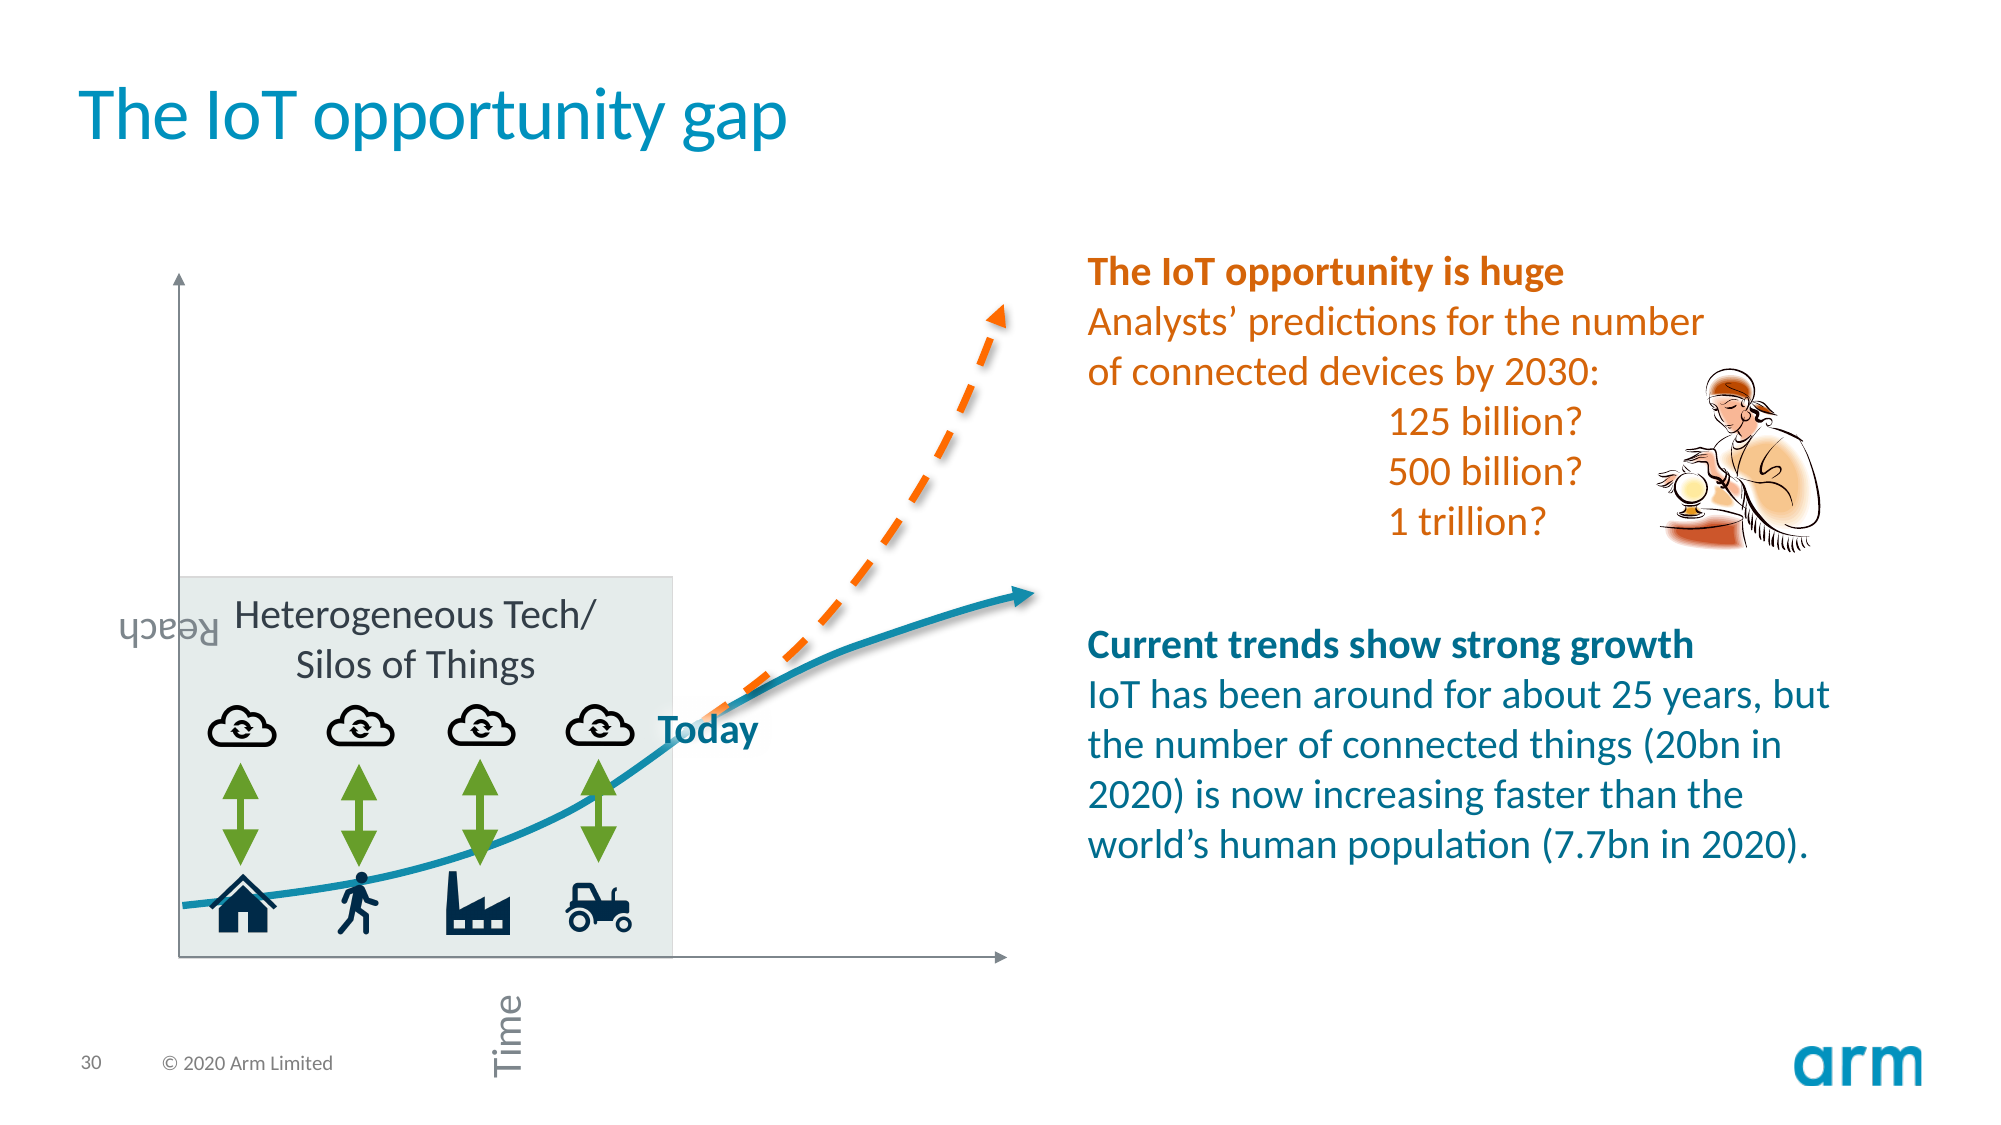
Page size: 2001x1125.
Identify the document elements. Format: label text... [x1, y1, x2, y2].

text_box Current trends show strong growth IoT has been around for about 25 years, but the number of connected things (20bn in 2020) is now increasing faster than the world’s human population (7.7bn in 2020). [1072, 609, 1878, 925]
title The IoT opportunity gap [78, 78, 1922, 186]
text_box The IoT opportunity is huge Analysts’ predictions for the number of connected devices by 2030: 125 billion? 500 billion? 1 trillion? [1072, 236, 1775, 552]
picture [1655, 368, 1821, 553]
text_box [94, 272, 1035, 1031]
